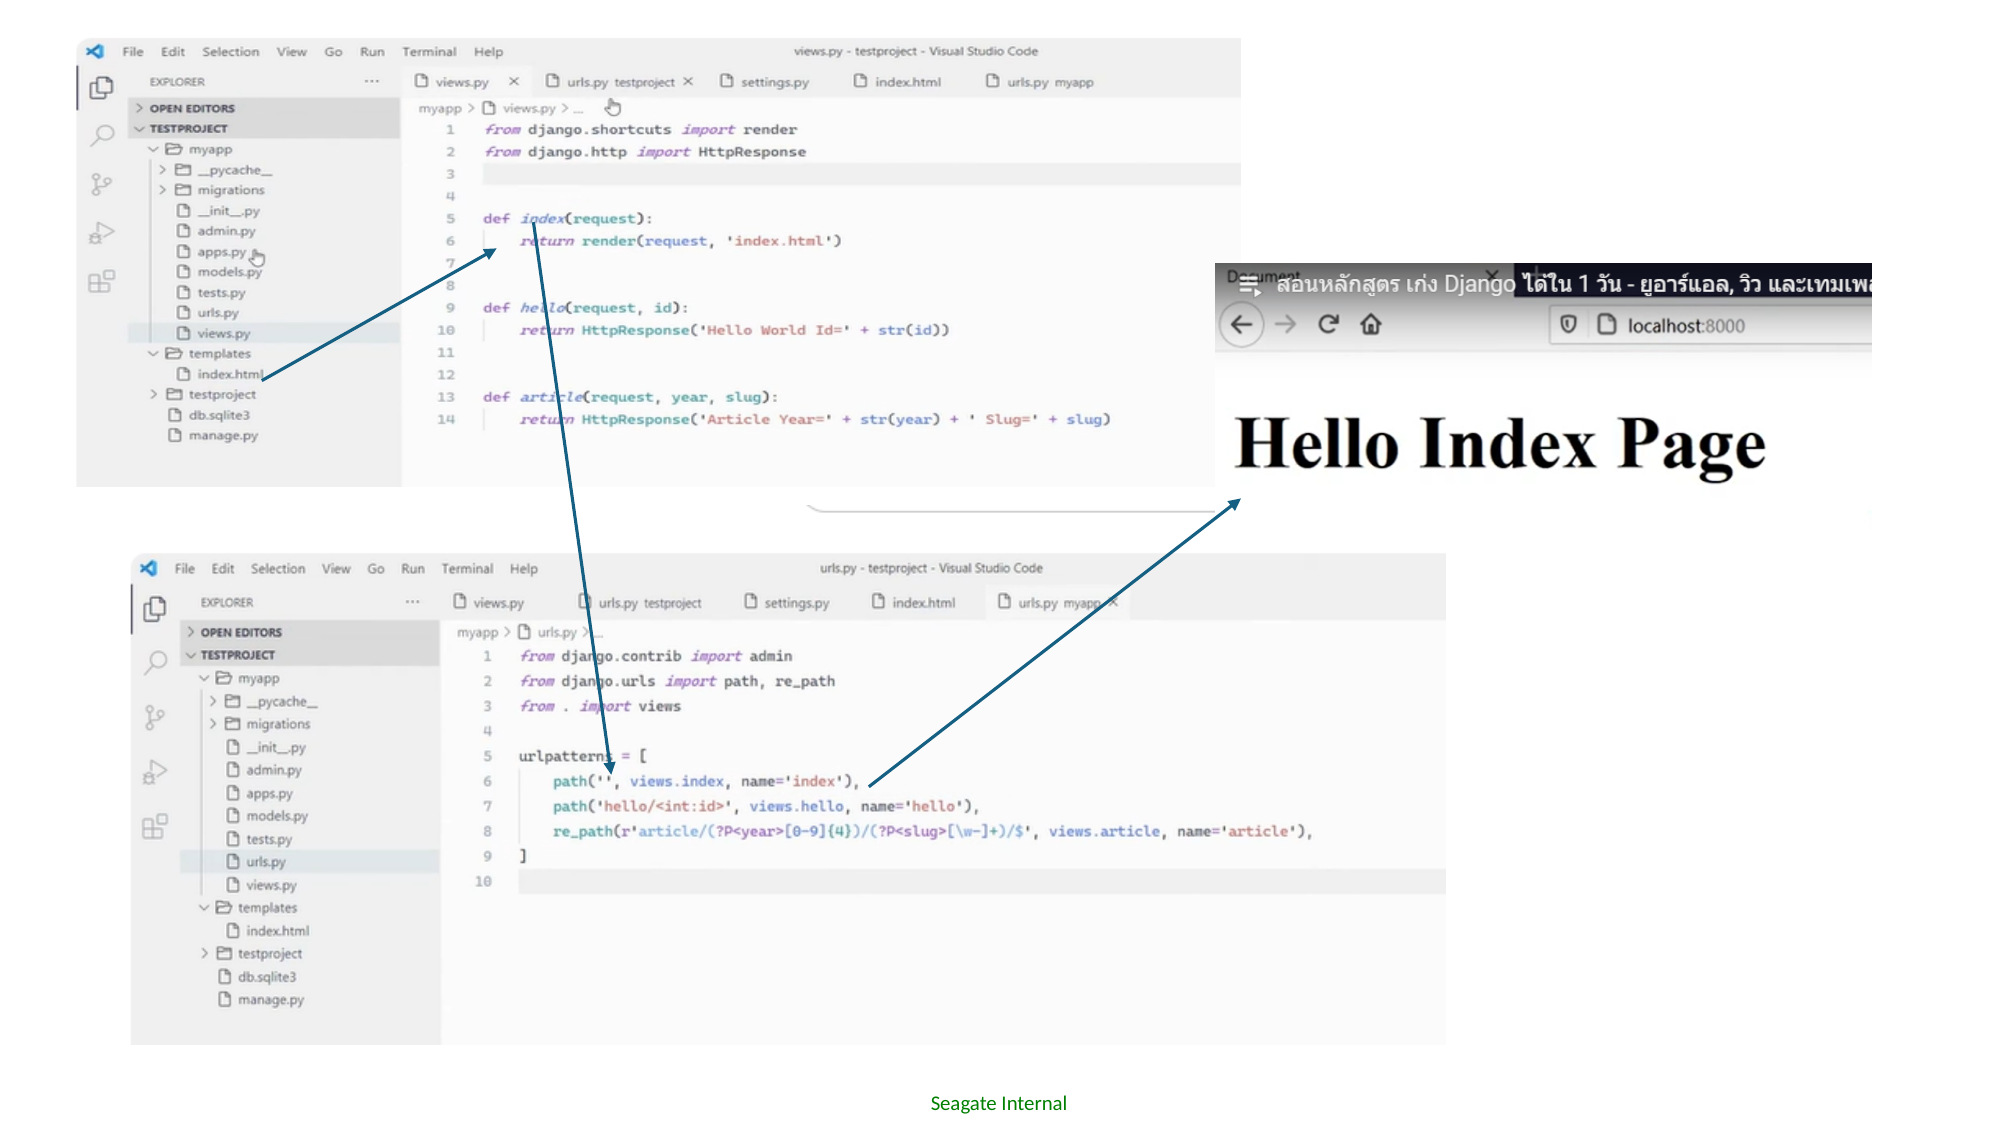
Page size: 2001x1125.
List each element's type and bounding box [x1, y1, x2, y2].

text_box [532, 221, 612, 776]
picture [38, 9, 1873, 1045]
text_box [261, 247, 498, 382]
text_box [868, 497, 1242, 788]
